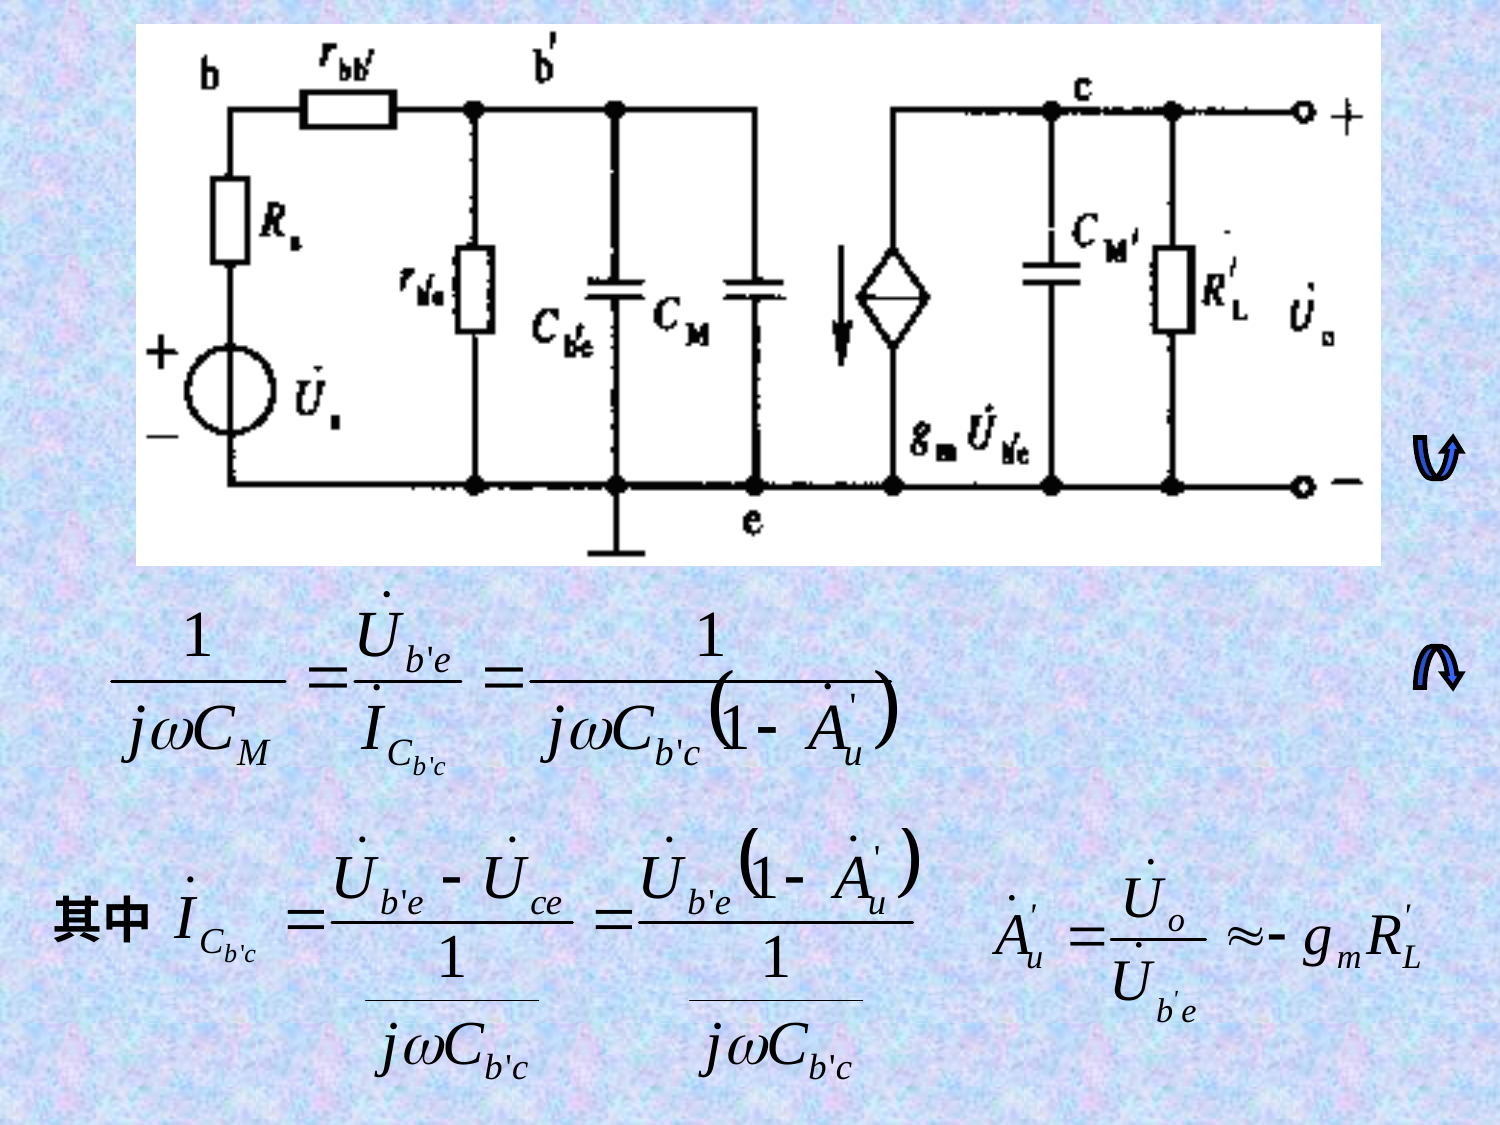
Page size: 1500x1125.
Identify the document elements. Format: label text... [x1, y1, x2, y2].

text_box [100, 582, 903, 792]
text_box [163, 828, 927, 1095]
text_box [981, 850, 1432, 1038]
text_box 其中 [37, 880, 158, 956]
slide_number [1074, 987, 1451, 1066]
picture [0, 0, 1500, 1125]
